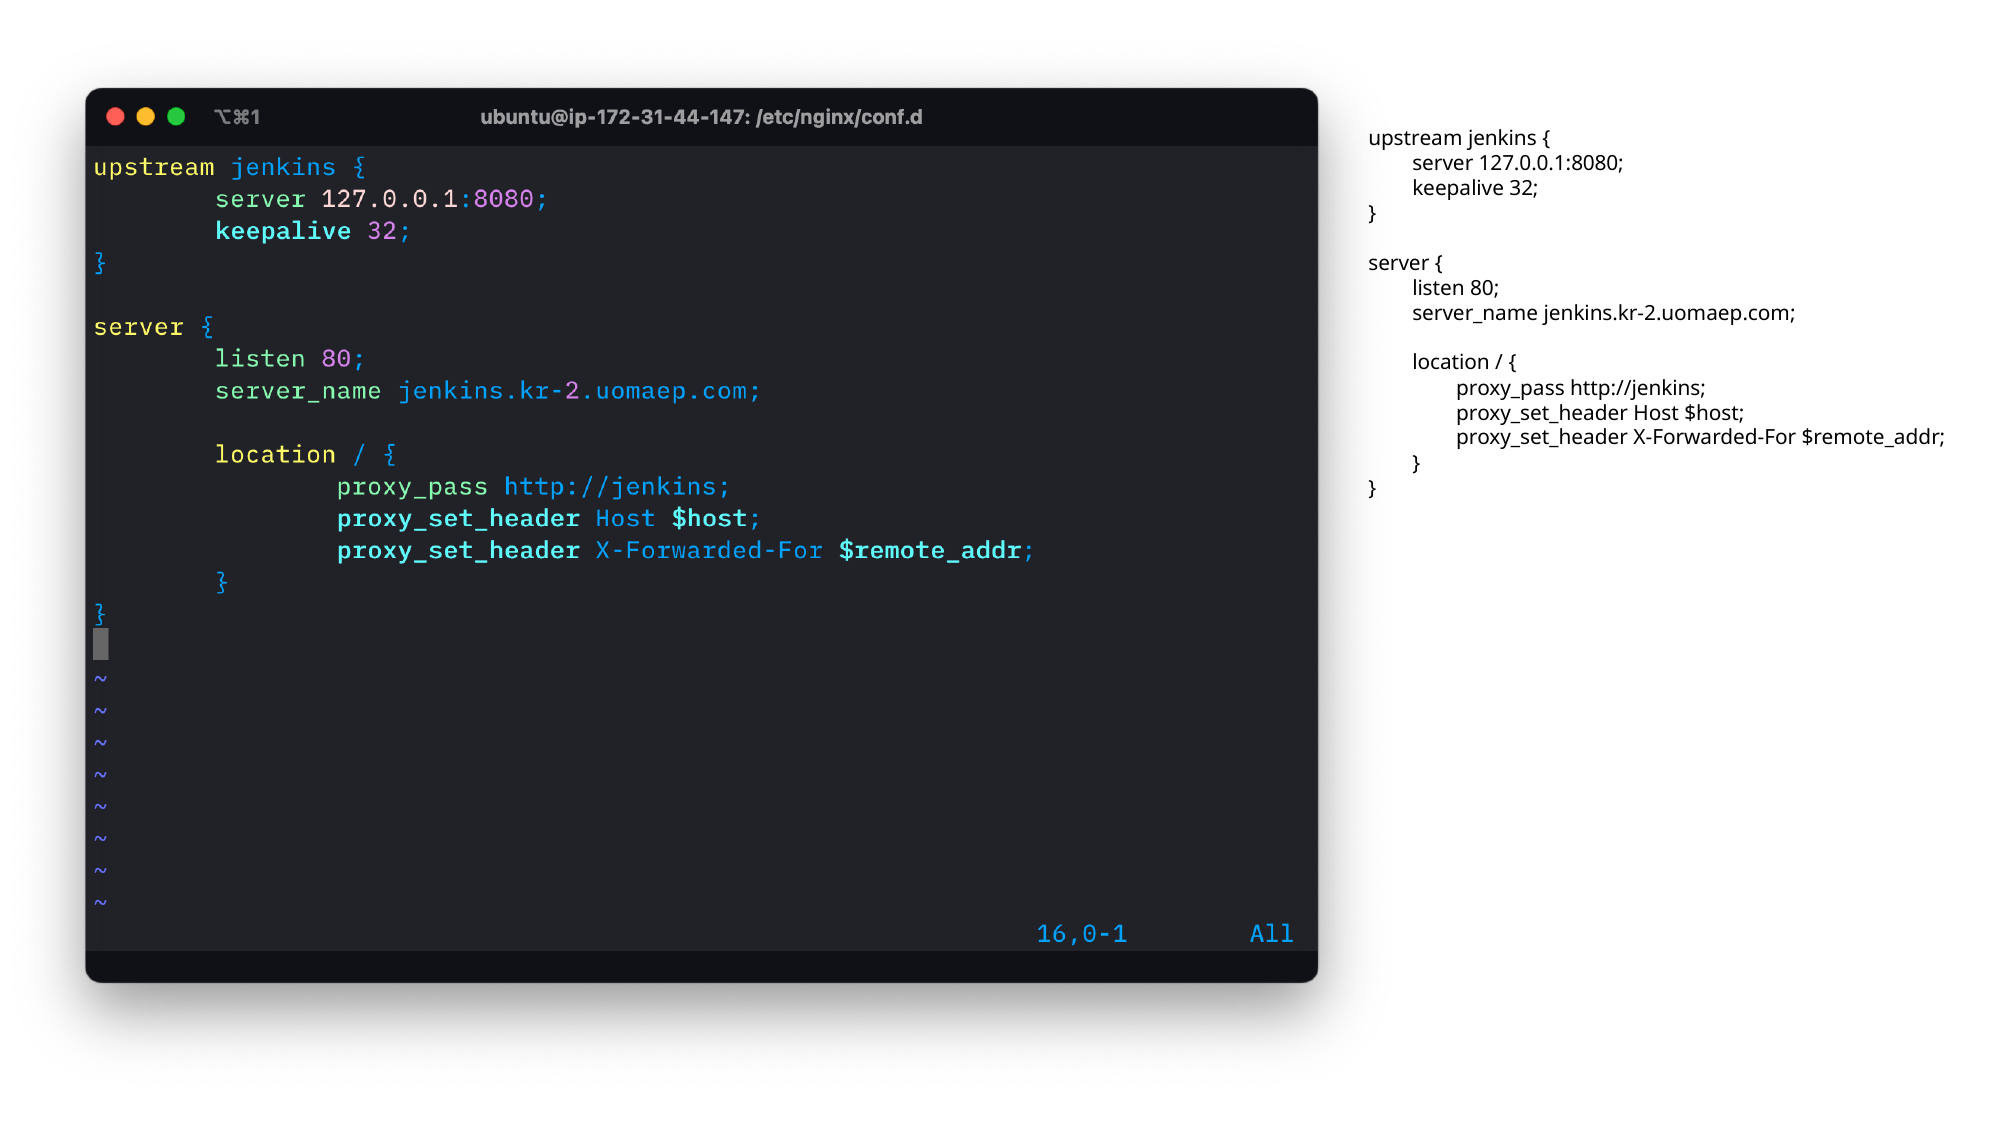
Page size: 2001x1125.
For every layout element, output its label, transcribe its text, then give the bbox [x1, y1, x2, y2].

text_box upstream jenkins { server 127.0.0.1:8080; keepalive 32; } server { listen 80; server_name jenkins.kr-2.uomaep.com; location / { proxy_pass http://jenkins; proxy_set_header Host $host; proxy_set_header X-Forwarded-For $remote_addr; } } [1403, 117, 1961, 507]
picture [0, 30, 1403, 1095]
